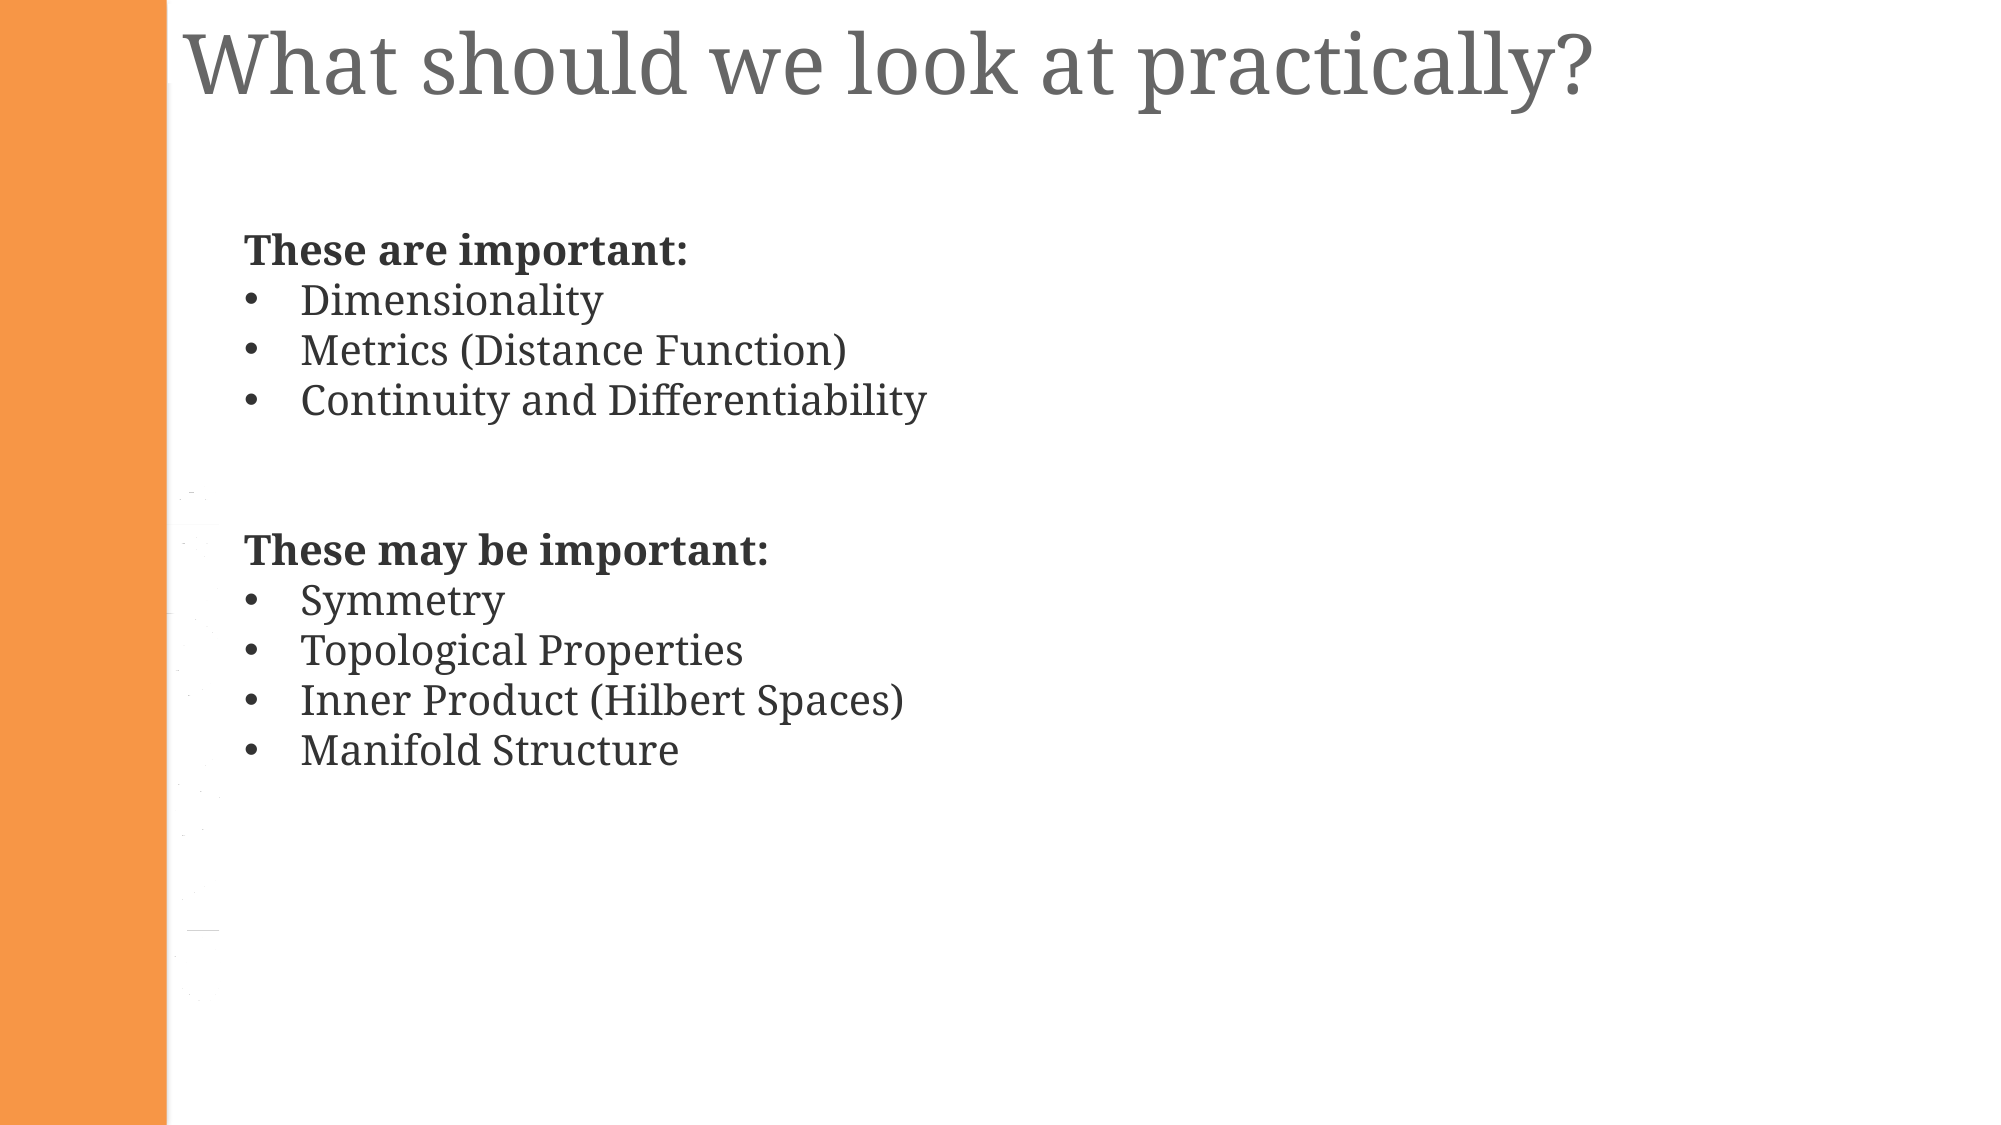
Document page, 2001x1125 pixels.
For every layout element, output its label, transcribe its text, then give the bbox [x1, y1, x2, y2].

text_box These are important: Dimensionality Metrics (Distance Function) Continuity and Differentiability These may be important: Symmetry Topological Properties Inner Product (Hilbert Spaces) Manifold Structure [229, 216, 1495, 832]
text_box What should we look at practically? [168, 3, 2000, 84]
